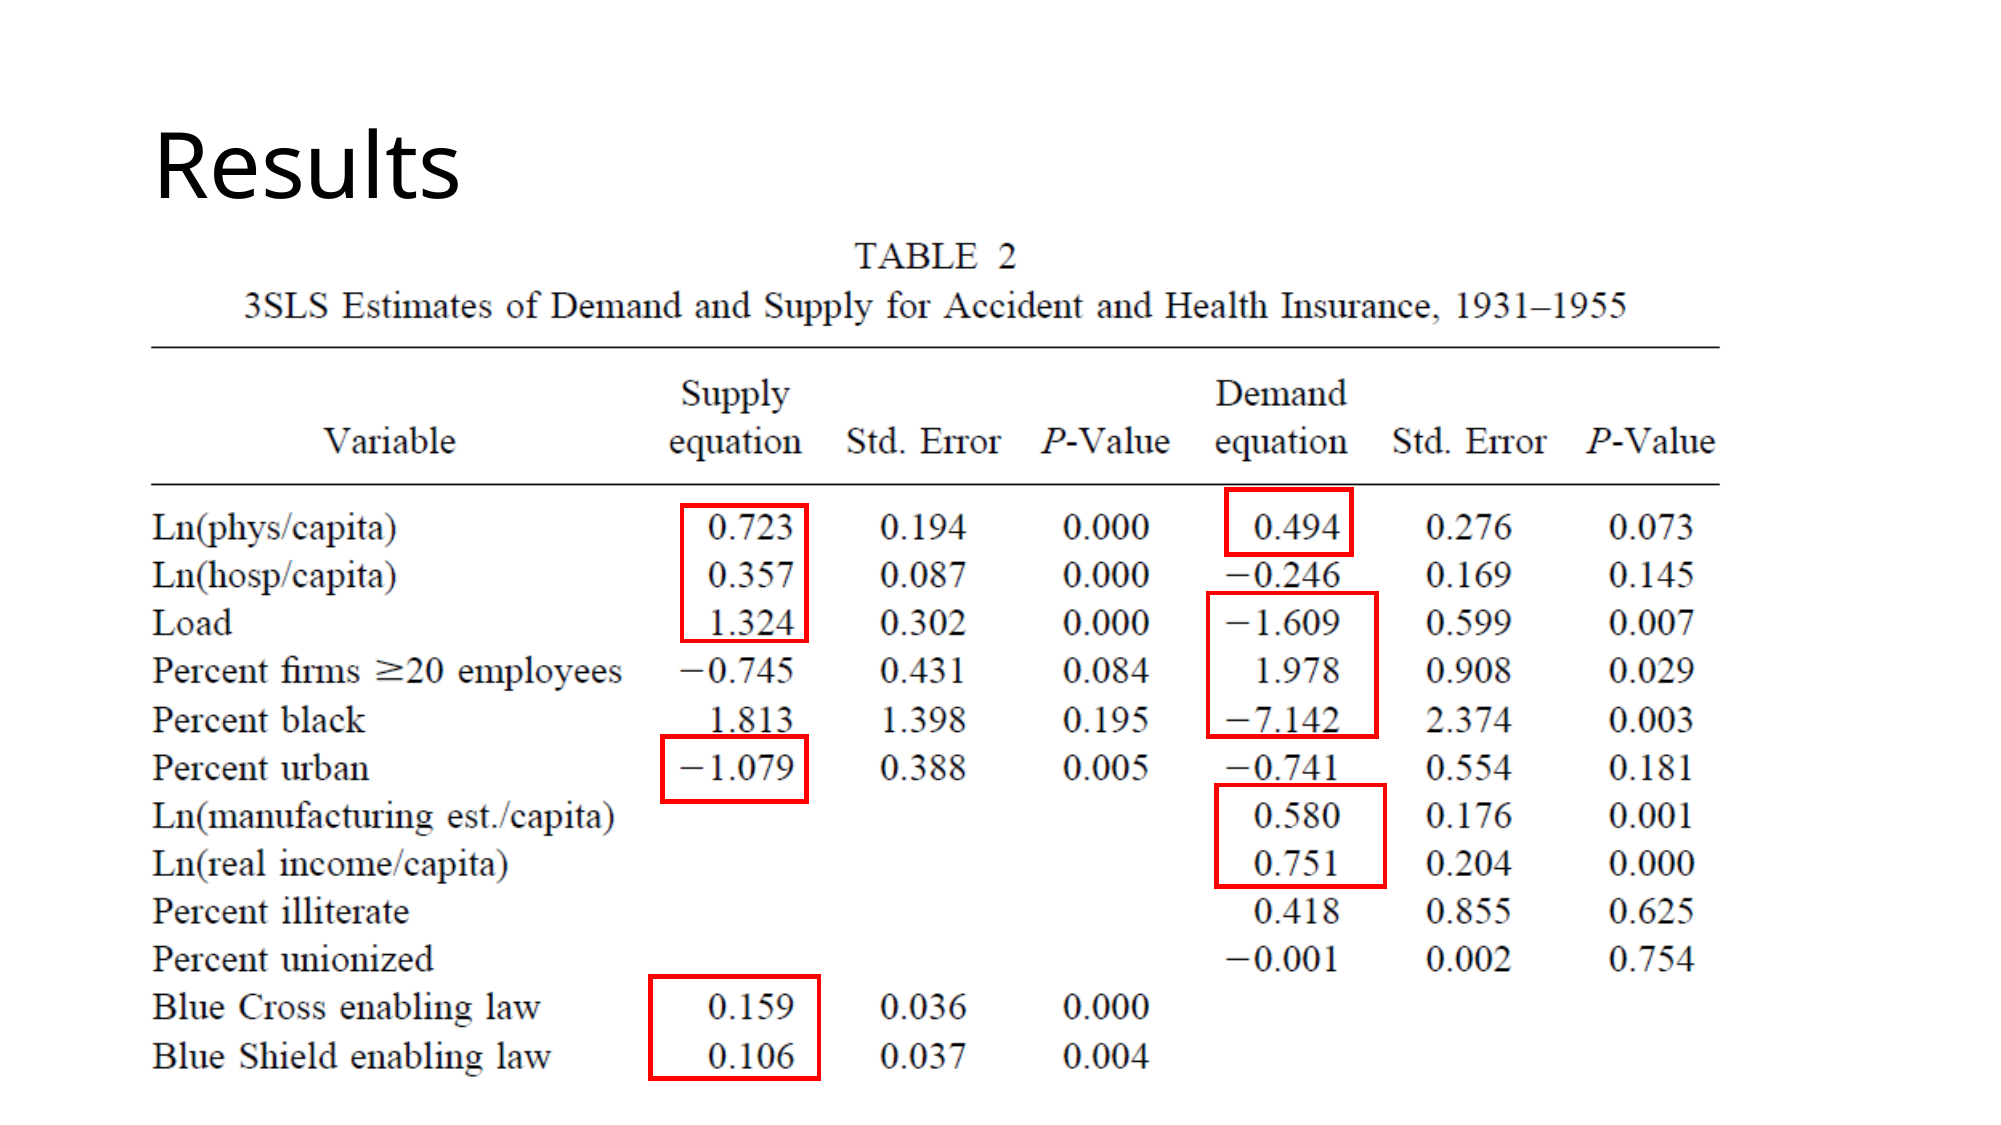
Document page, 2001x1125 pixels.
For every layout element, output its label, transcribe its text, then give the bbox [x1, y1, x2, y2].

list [137, 213, 1755, 1079]
title Results [137, 59, 1863, 278]
